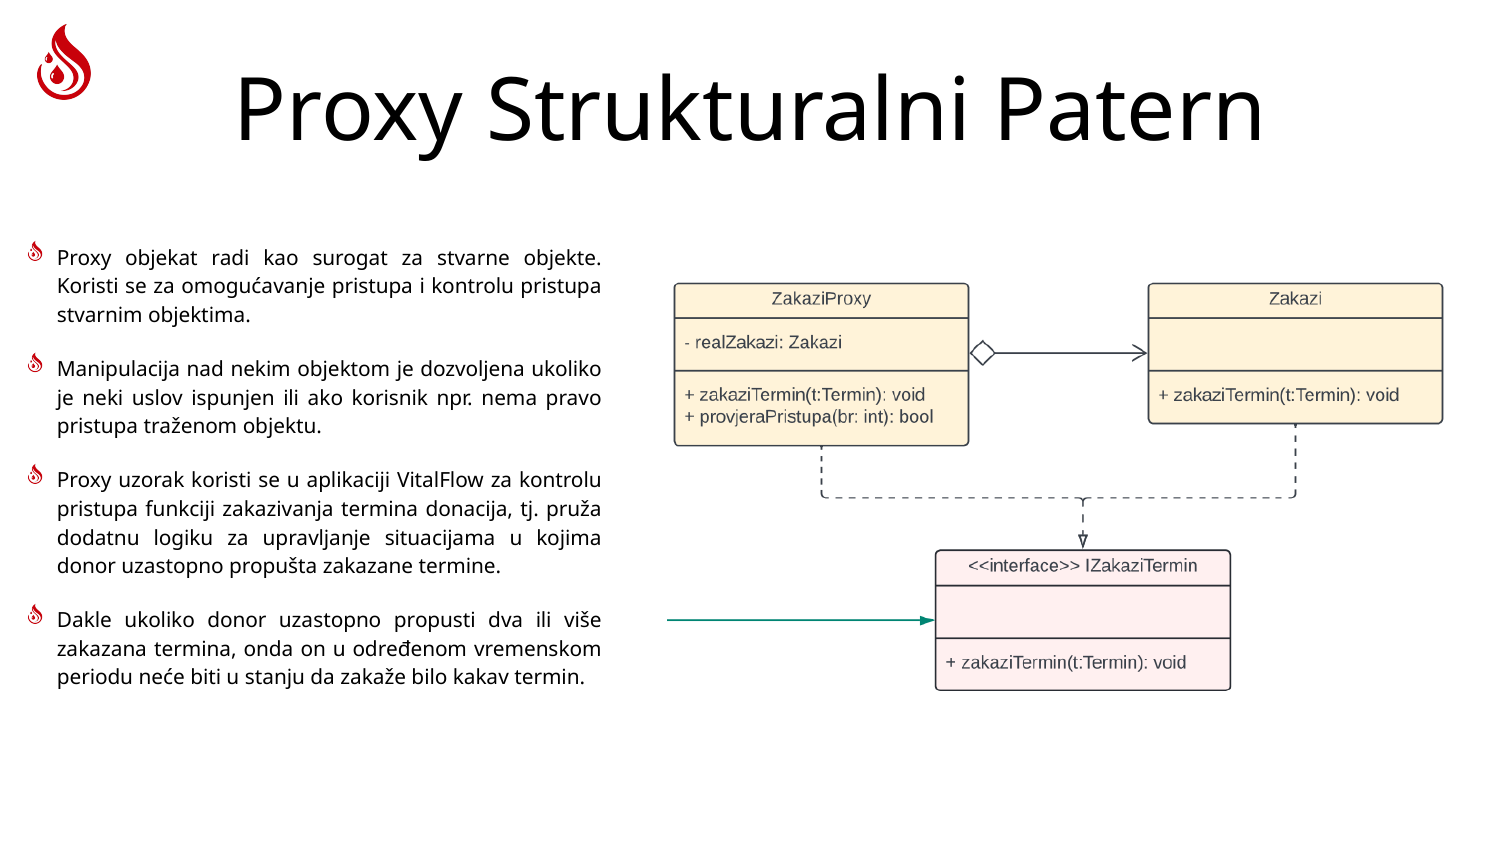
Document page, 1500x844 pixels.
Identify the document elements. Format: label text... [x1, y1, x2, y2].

text_box Proxy objekat radi kao surogat za stvarne objekte. Koristi se za omogućavanje pristupa i kontrolu pristupa stvarnim objektima. Manipulacija nad nekim objektom je dozvoljena ukoliko je neki uslov ispunjen ili ako korisnik npr. nema pravo pristupa traženom objektu. Proxy uzorak koristi se u aplikaciji VitalFlow za kontrolu pristupa funkciji zakazivanja termina donacija, tj. pruža dodatnu logiku za upravljanje situacijama u kojima donor uzastopno propušta zakazane termine. Dakle ukoliko donor uzastopno propusti dva ili više zakazana termina, onda on u određenom vremenskom periodu neće biti u stanju da zakaže bilo kakav termin. [41, 225, 617, 773]
picture [0, 0, 127, 127]
picture [17, 457, 52, 491]
picture [17, 234, 52, 268]
picture [17, 597, 52, 631]
picture [17, 345, 52, 380]
title Proxy Strukturalni Patern [51, 36, 1449, 173]
picture [666, 273, 1450, 700]
